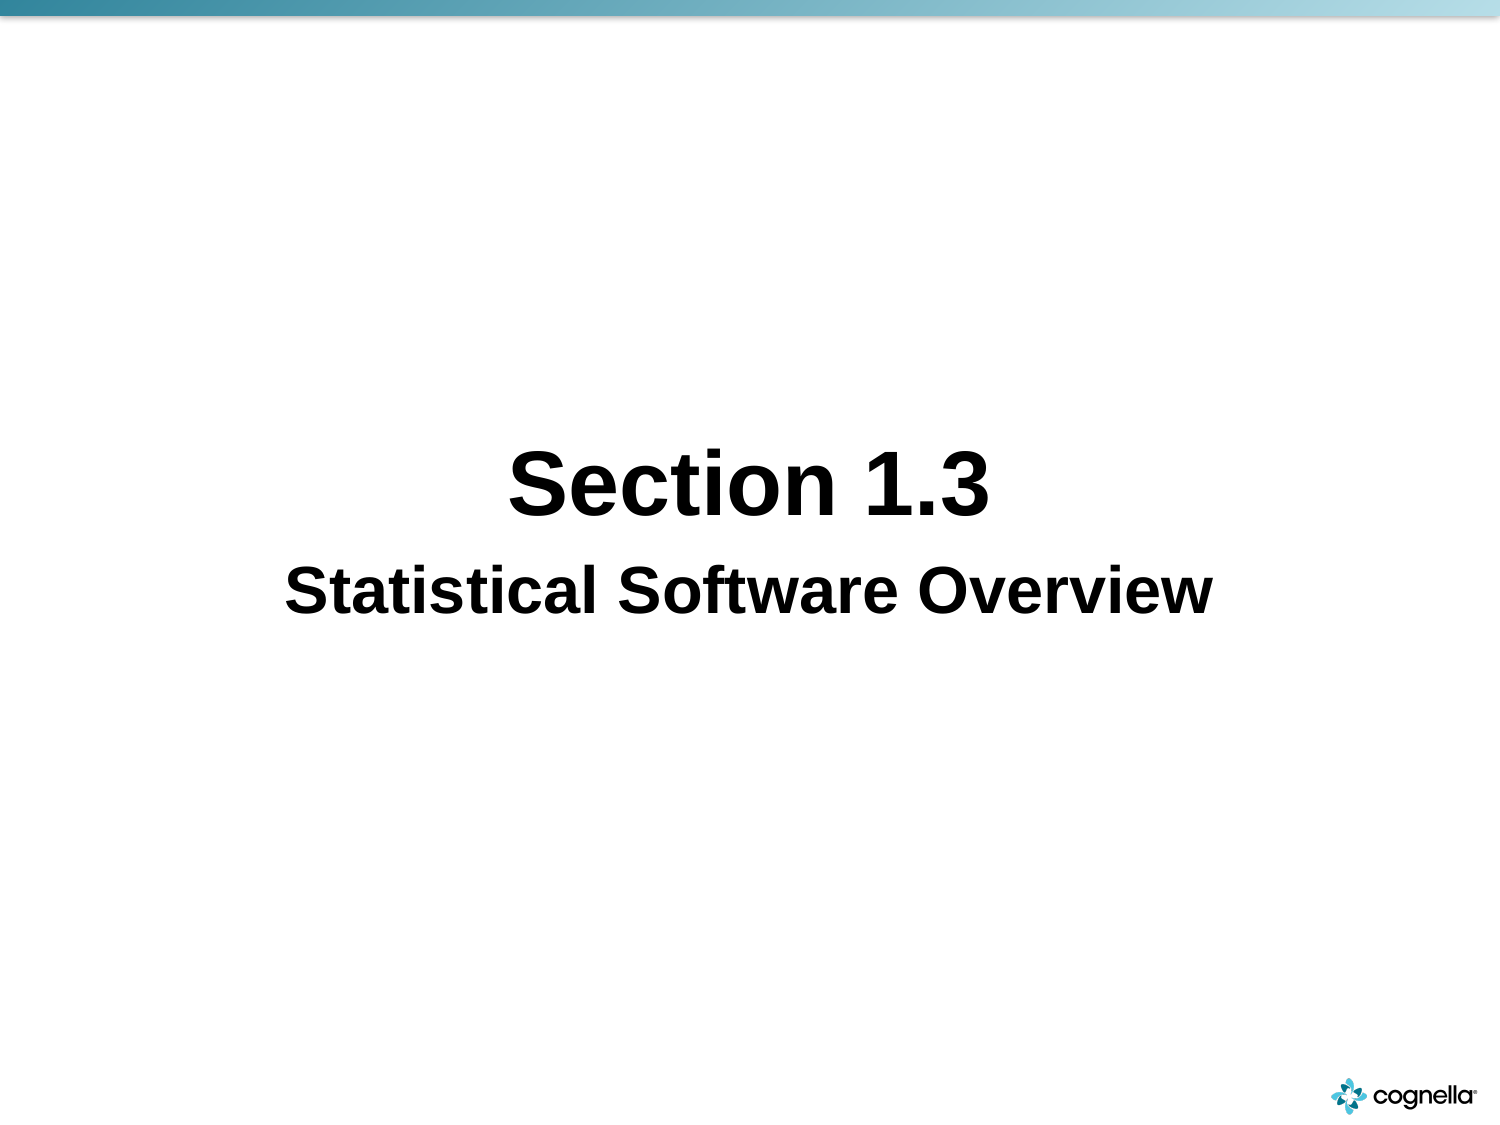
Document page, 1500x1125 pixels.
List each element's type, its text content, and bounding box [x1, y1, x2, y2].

list Section 1.3 Statistical Software Overview [140, 307, 1360, 782]
picture [1330, 1077, 1478, 1115]
